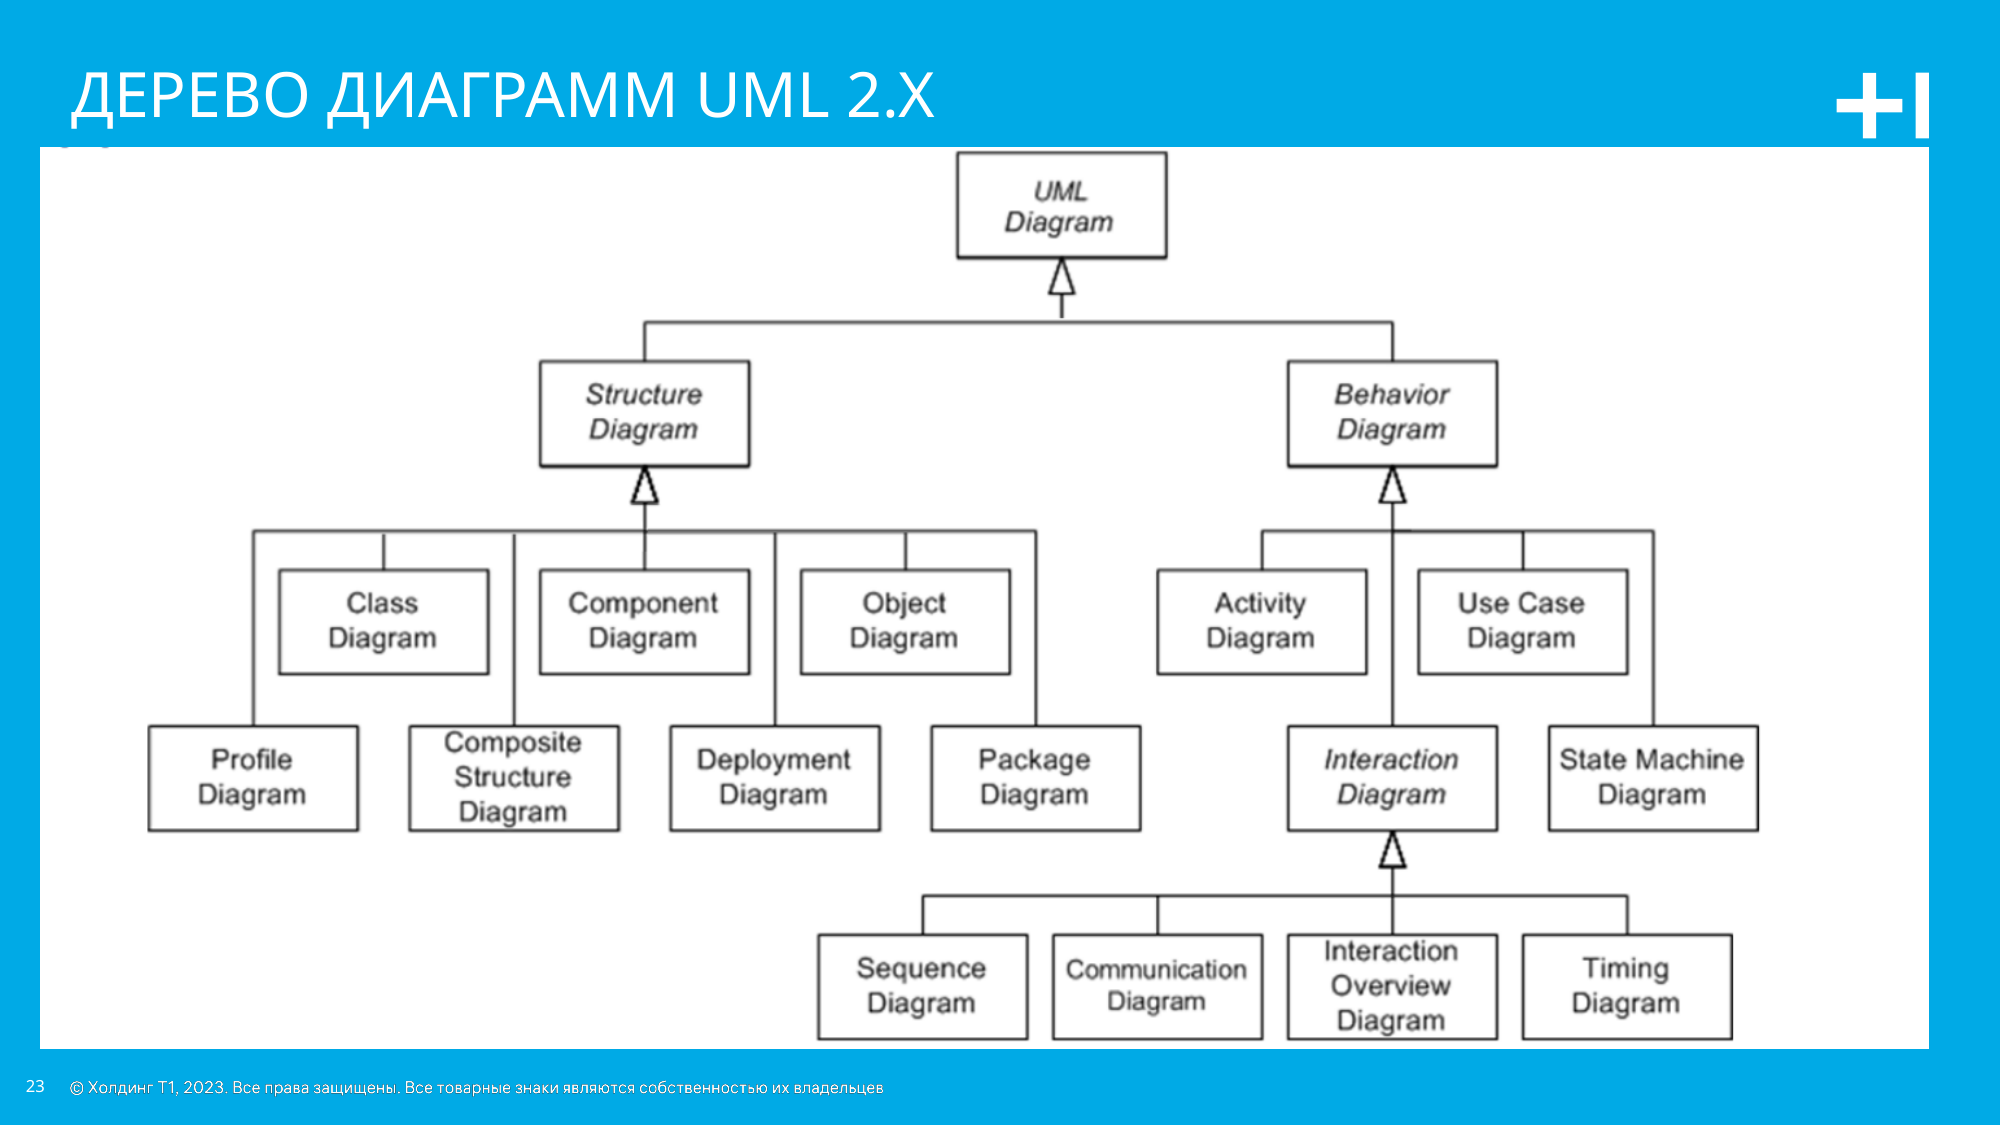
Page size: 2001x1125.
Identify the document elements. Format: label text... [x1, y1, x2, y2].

title ДЕРЕВО ДИАГРАММ UML 2.X [70, 69, 1649, 132]
picture [41, 148, 1928, 1048]
